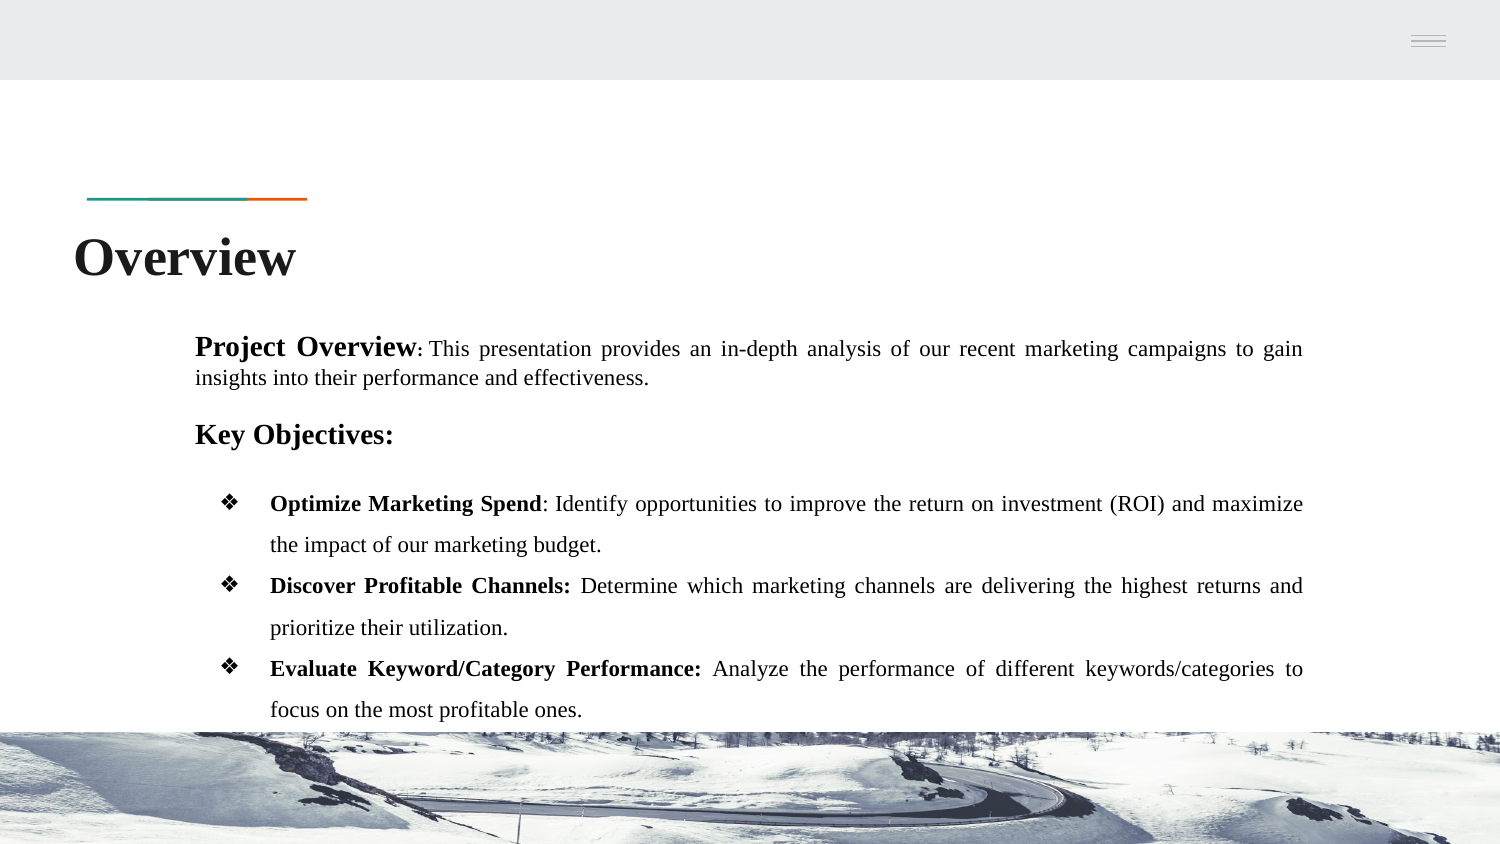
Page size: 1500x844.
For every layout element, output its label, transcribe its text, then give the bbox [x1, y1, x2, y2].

list Project Overview: This presentation provides an in-depth analysis of our recent marketing campaigns to gain insights into their performance and effectiveness. Key Objectives: Optimize Marketing Spend: Identify opportunities to improve the return on investment (ROI) and maximize the impact of our marketing budget. Discover Profitable Channels: Determine which marketing channels are delivering the highest returns and prioritize their utilization. Evaluate Keyword/Category Performance: Analyze the performance of different keywords/categories to focus on the most profitable ones. [180, 303, 1320, 730]
title Overview [58, 206, 1320, 295]
picture [0, 732, 1500, 844]
